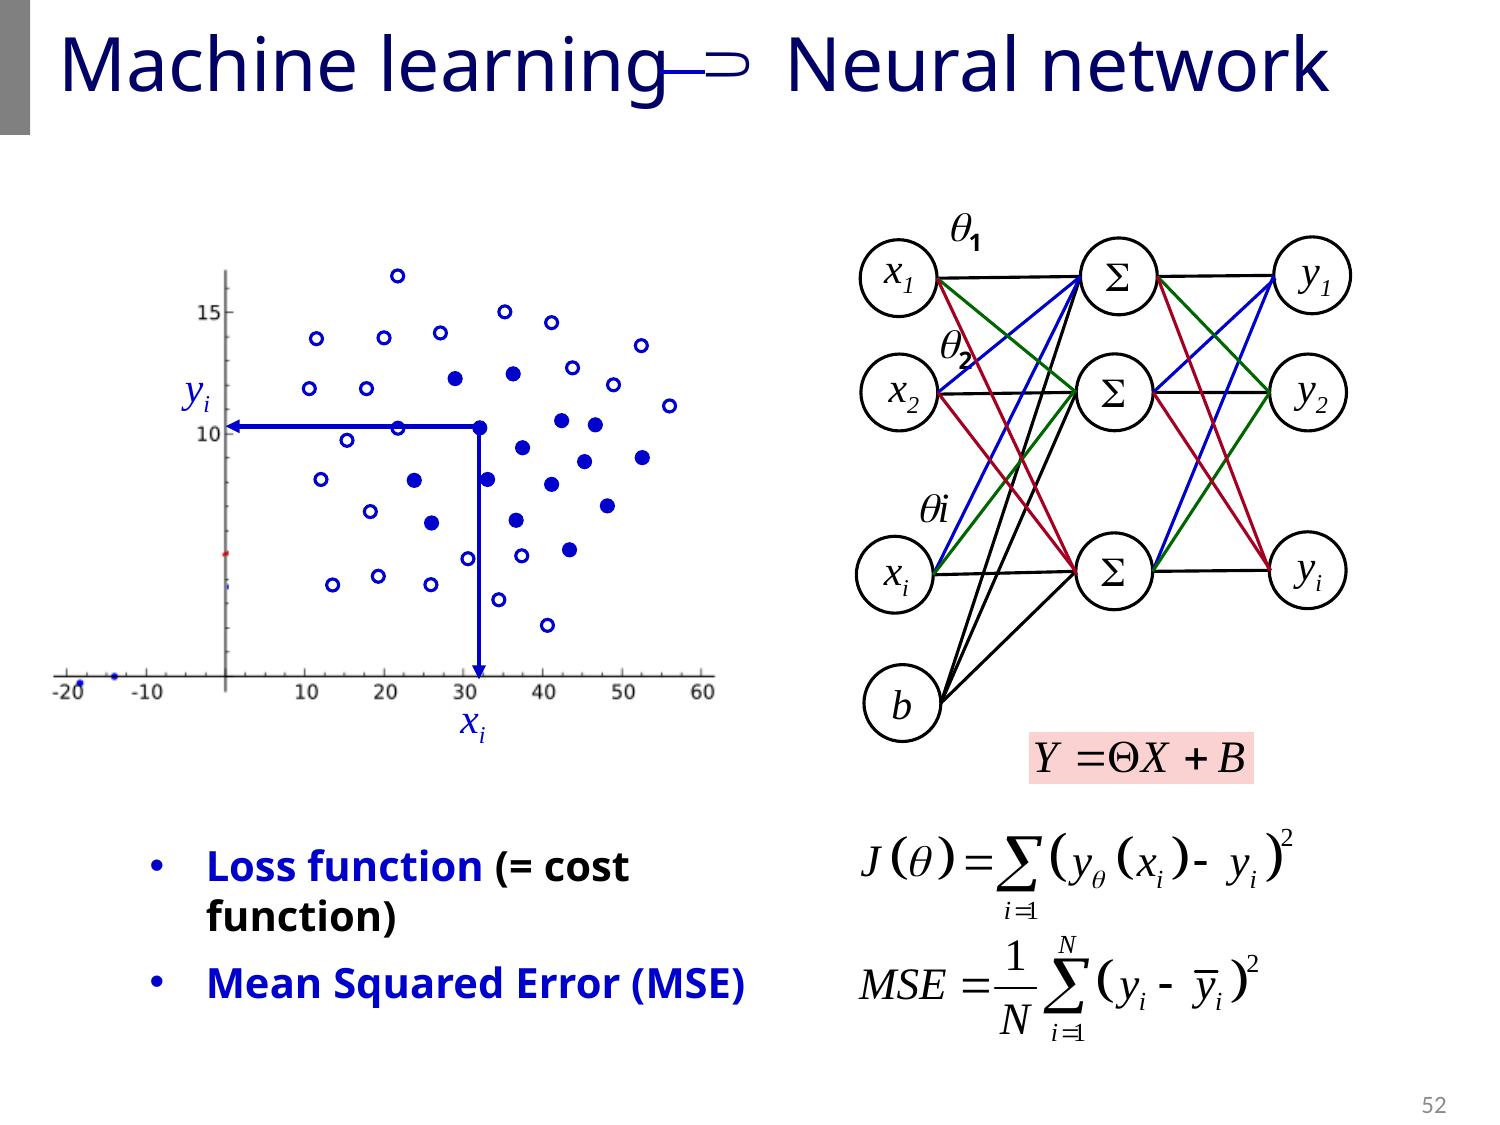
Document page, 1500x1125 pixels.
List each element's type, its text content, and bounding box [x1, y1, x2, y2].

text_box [303, 269, 676, 632]
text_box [1028, 731, 1254, 785]
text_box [939, 280, 1079, 575]
slide_number 52 [1124, 1081, 1462, 1125]
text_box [933, 277, 1077, 575]
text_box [1154, 276, 1271, 571]
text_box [1276, 353, 1349, 431]
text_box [1153, 276, 1276, 573]
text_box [1274, 236, 1354, 314]
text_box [1269, 531, 1349, 609]
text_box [863, 192, 1274, 742]
title Machine learning ⸧ Neural network [43, 0, 1464, 135]
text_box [932, 277, 1080, 576]
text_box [445, 421, 513, 748]
picture [38, 257, 727, 712]
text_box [170, 353, 484, 427]
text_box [856, 536, 936, 614]
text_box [134, 816, 1306, 1052]
